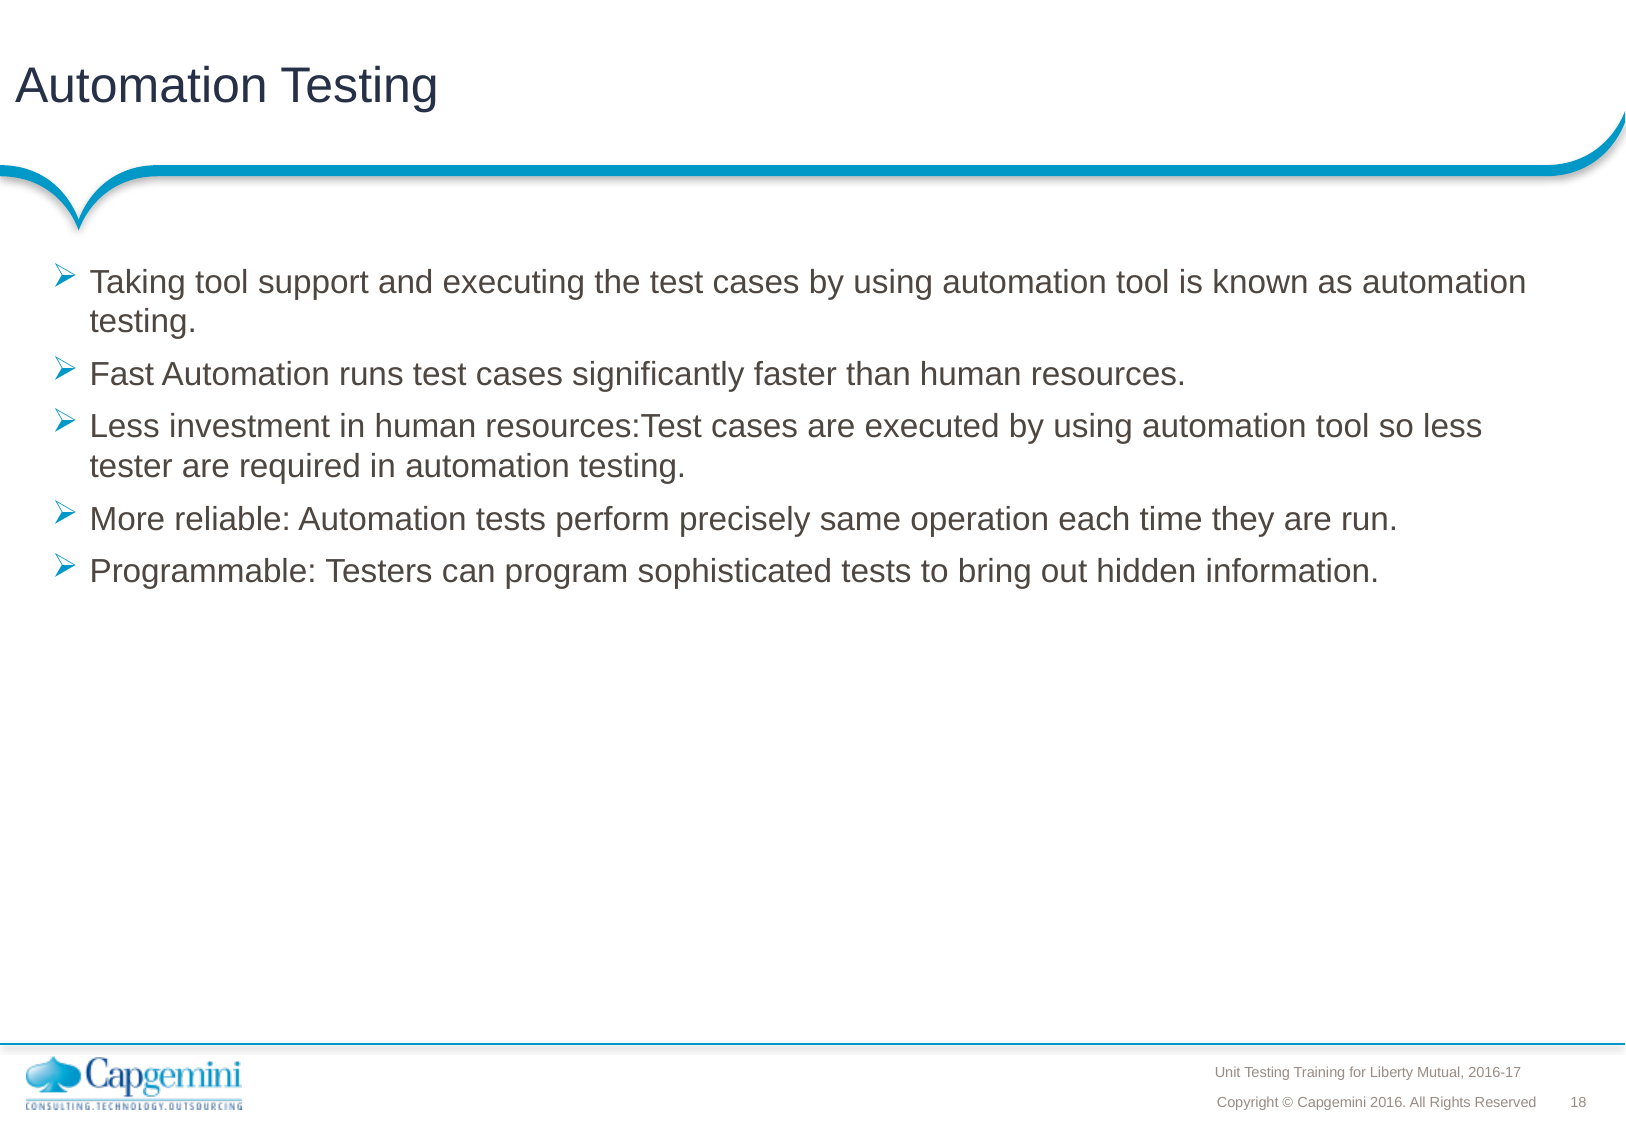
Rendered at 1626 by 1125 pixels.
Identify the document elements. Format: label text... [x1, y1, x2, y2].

list Taking tool support and executing the test cases by using automation tool is known as automation testing. Fast Automation runs test cases significantly faster than human resources. Less investment in human resources:Test cases are executed by using automation tool so less tester are required in automation testing. More reliable: Automation tests perform precisely same operation each time they are run. Programmable: Testers can program sophisticated tests to bring out hidden information. [52, 247, 1573, 627]
picture [26, 1056, 242, 1110]
title Automation Testing [0, 0, 1625, 165]
